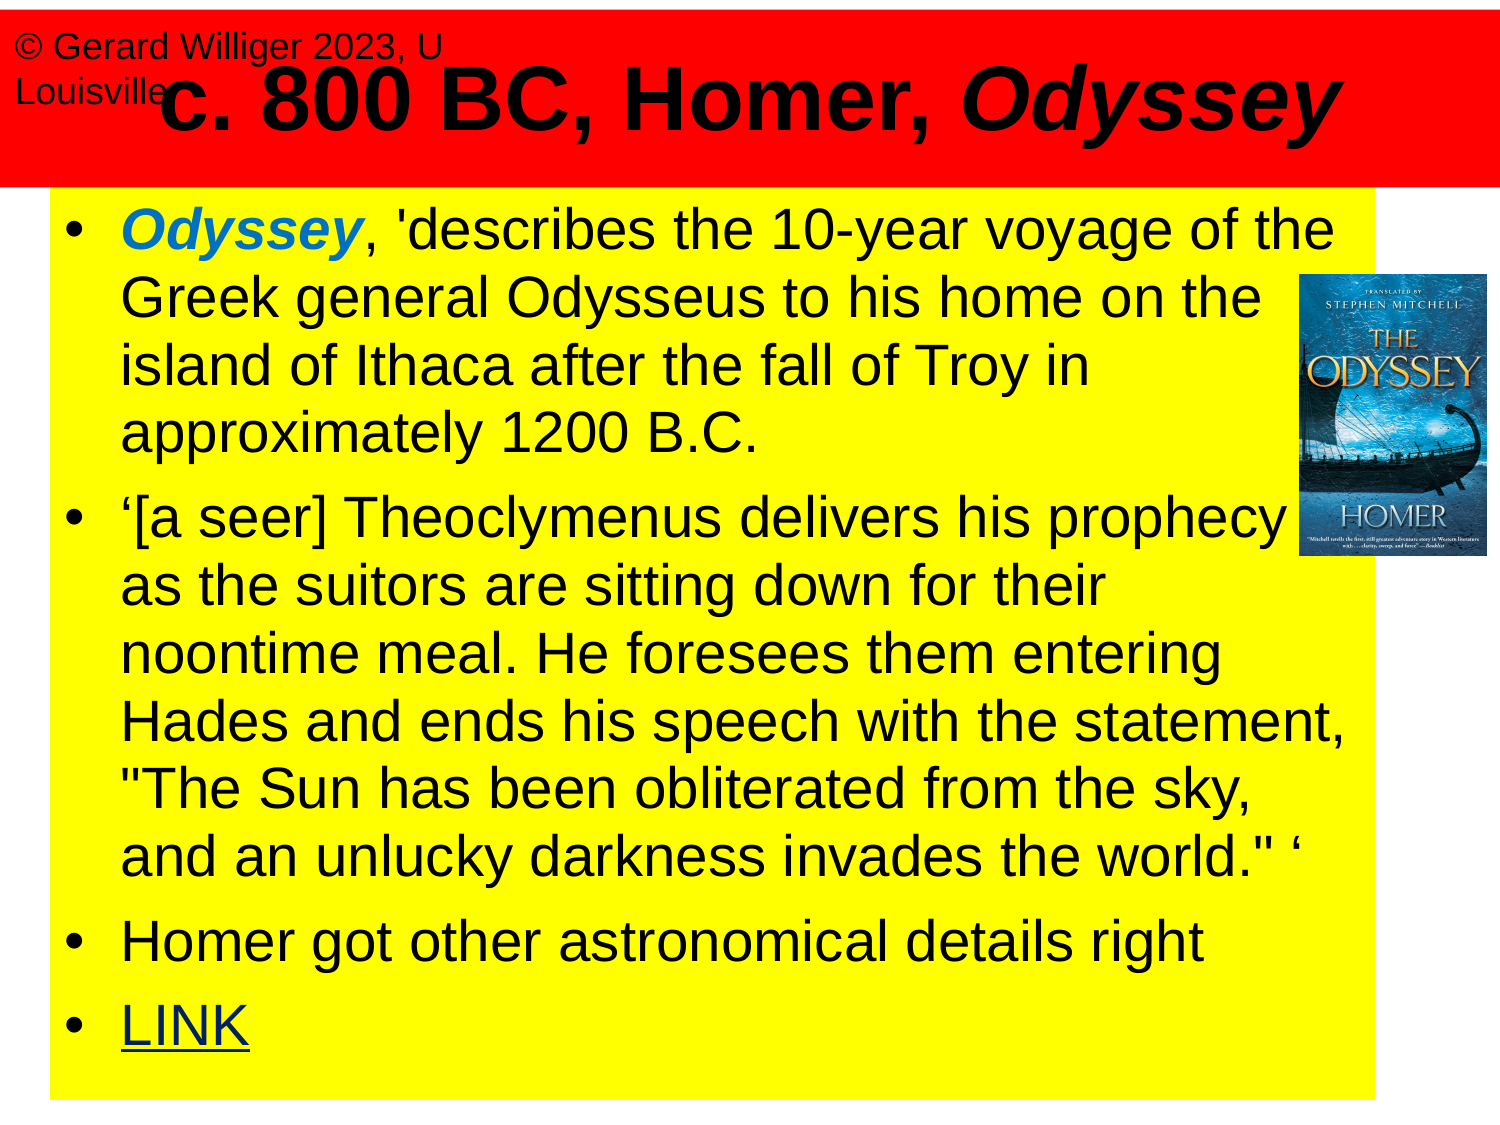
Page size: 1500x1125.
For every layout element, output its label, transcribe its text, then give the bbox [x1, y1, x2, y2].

picture [1334, 314, 1341, 329]
picture [1299, 274, 1487, 556]
text_box © Gerard Williger 2023, U Louisville [0, 14, 488, 120]
picture [1325, 338, 1331, 349]
list Odyssey, 'describes the 10-year voyage of the Greek general Odysseus to his home on the island of Ithaca after the fall of Troy in approximately 1200 B.C. ‘[a seer] Theoclymenus delivers his prophecy as the suitors are sitting down for their noontime meal. He foresees them entering Hades and ends his speech with the statement, "The Sun has been obliterated from the sky, and an unlucky darkness invades the world." ‘ Homer got other astronomical details right LINK [50, 188, 1375, 1100]
title c. 800 BC, Homer, Odyssey [0, 9, 1500, 188]
picture [1338, 332, 1345, 348]
